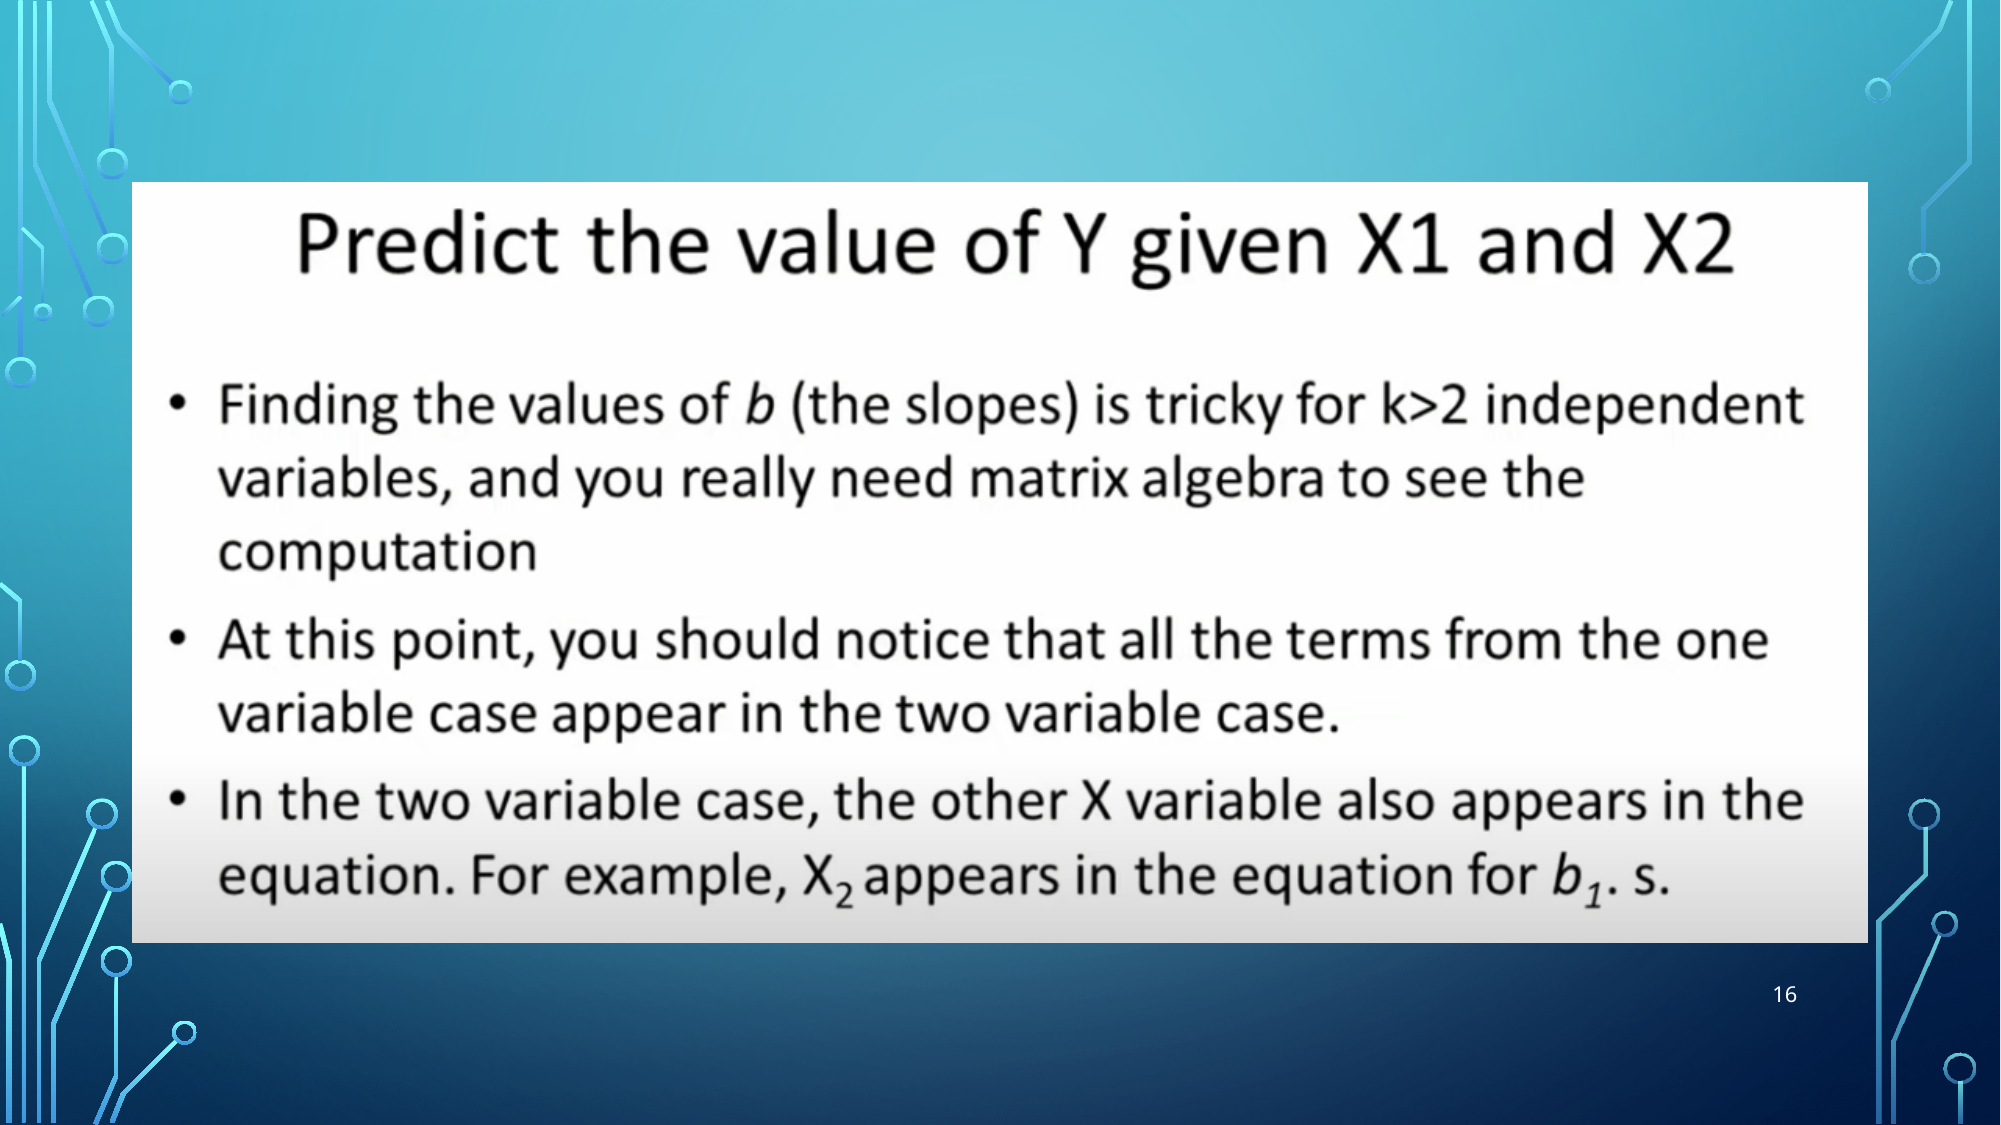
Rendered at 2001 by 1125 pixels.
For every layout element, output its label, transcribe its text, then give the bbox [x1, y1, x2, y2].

slide_number 16 [1685, 965, 1813, 1025]
picture [131, 182, 1869, 943]
